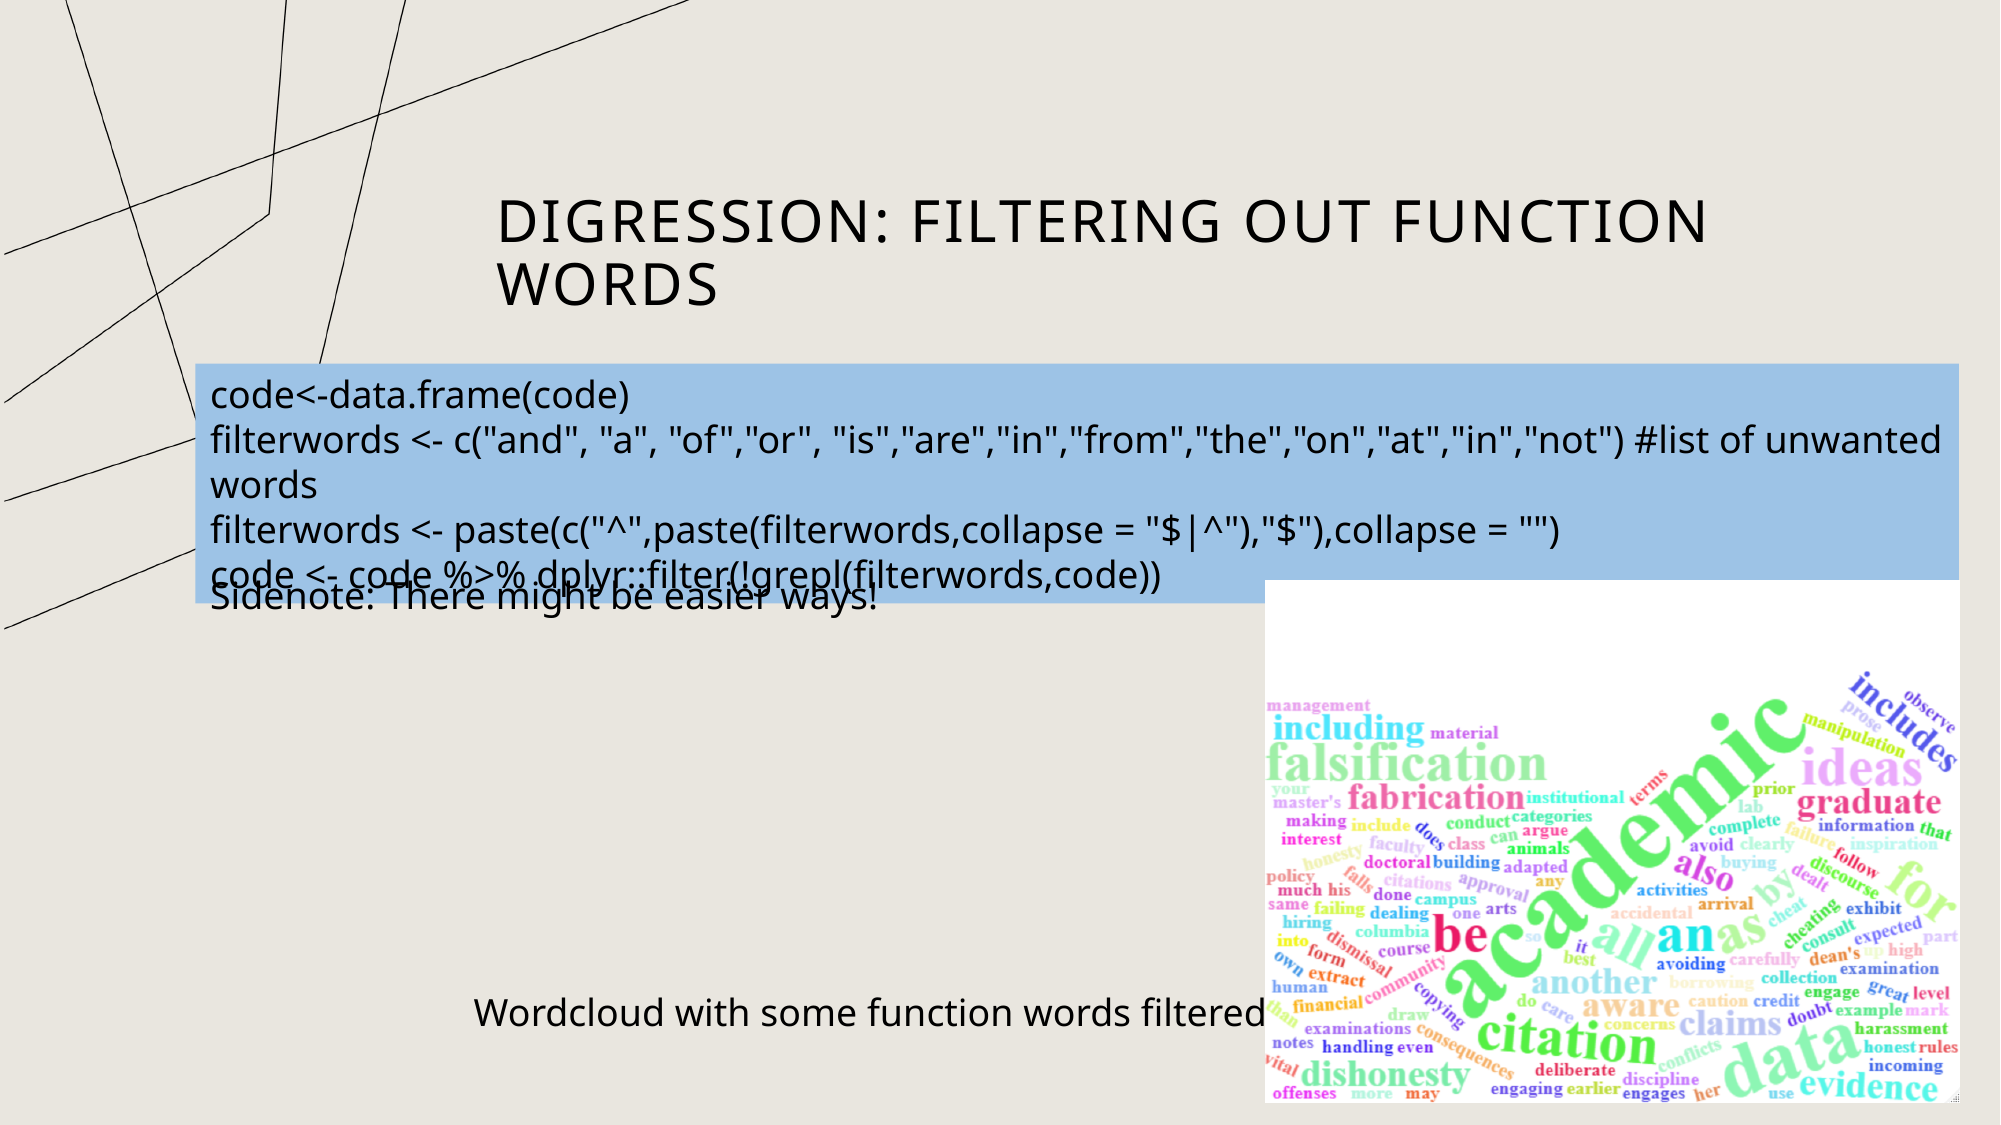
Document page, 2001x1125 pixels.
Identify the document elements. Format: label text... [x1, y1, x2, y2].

picture [1265, 580, 1960, 1103]
title Digression: filtering out function words [481, 146, 1863, 363]
text_box code<-data.frame(code) filterwords <- c("and", "a", "of","or", "is","are","in","from","the","on","at","in","not") #list of unwanted words filterwords <- paste(c("^",paste(filterwords,collapse = "$|^"),"$"),collapse = "") code <- code %>% dplyr::filter(!grepl(filterwords,code)) [195, 363, 1959, 604]
text_box Sidenote: There might be easier ways! [195, 564, 1257, 624]
picture [4, 0, 721, 642]
text_box Wordcloud with some function words filtered out [459, 982, 1265, 1042]
